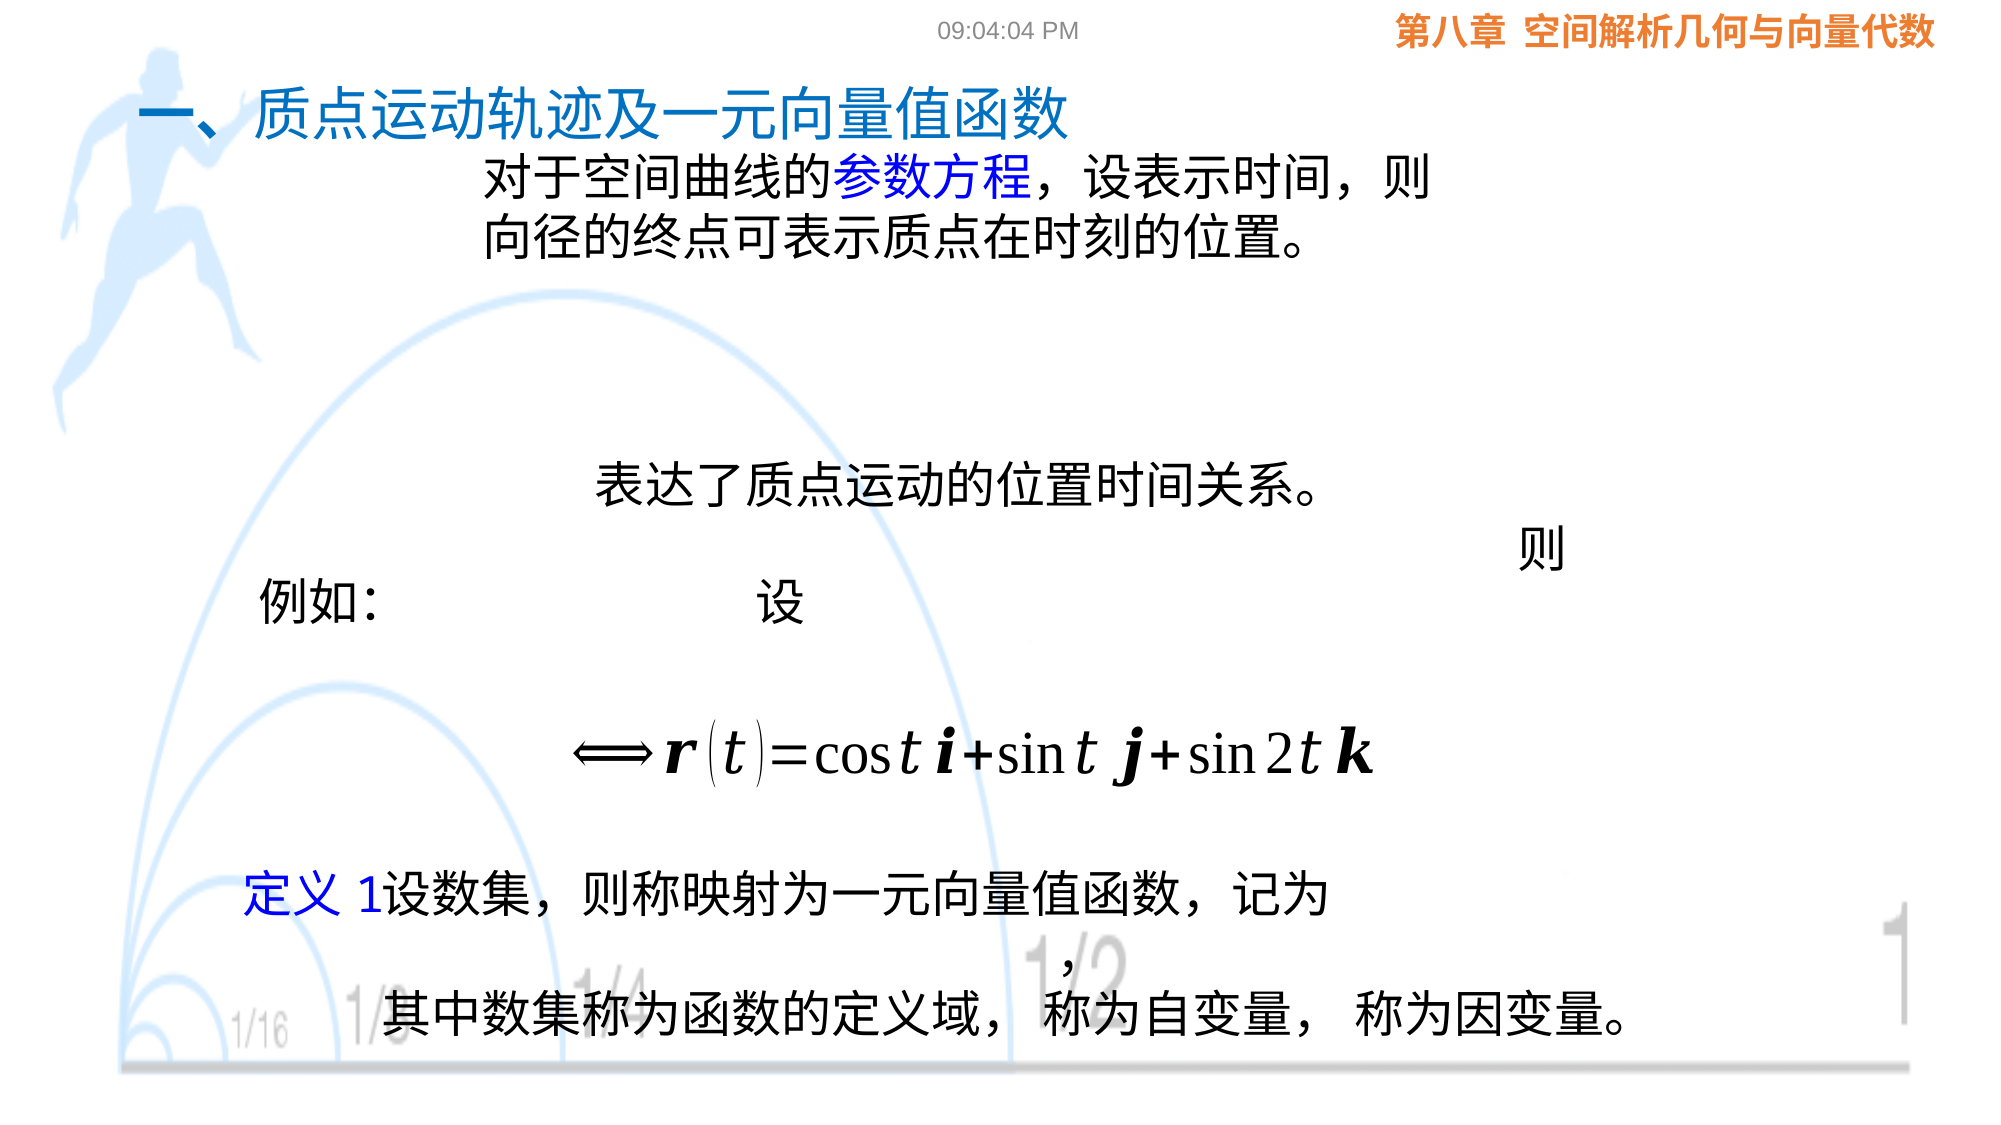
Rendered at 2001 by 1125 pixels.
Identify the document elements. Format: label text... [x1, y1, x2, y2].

text_box 例如： [243, 563, 424, 639]
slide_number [922, 0, 1102, 60]
text_box 定义1 [228, 855, 400, 930]
text_box 一、质点运动轨迹及一元向量值函数 [122, 60, 1154, 173]
